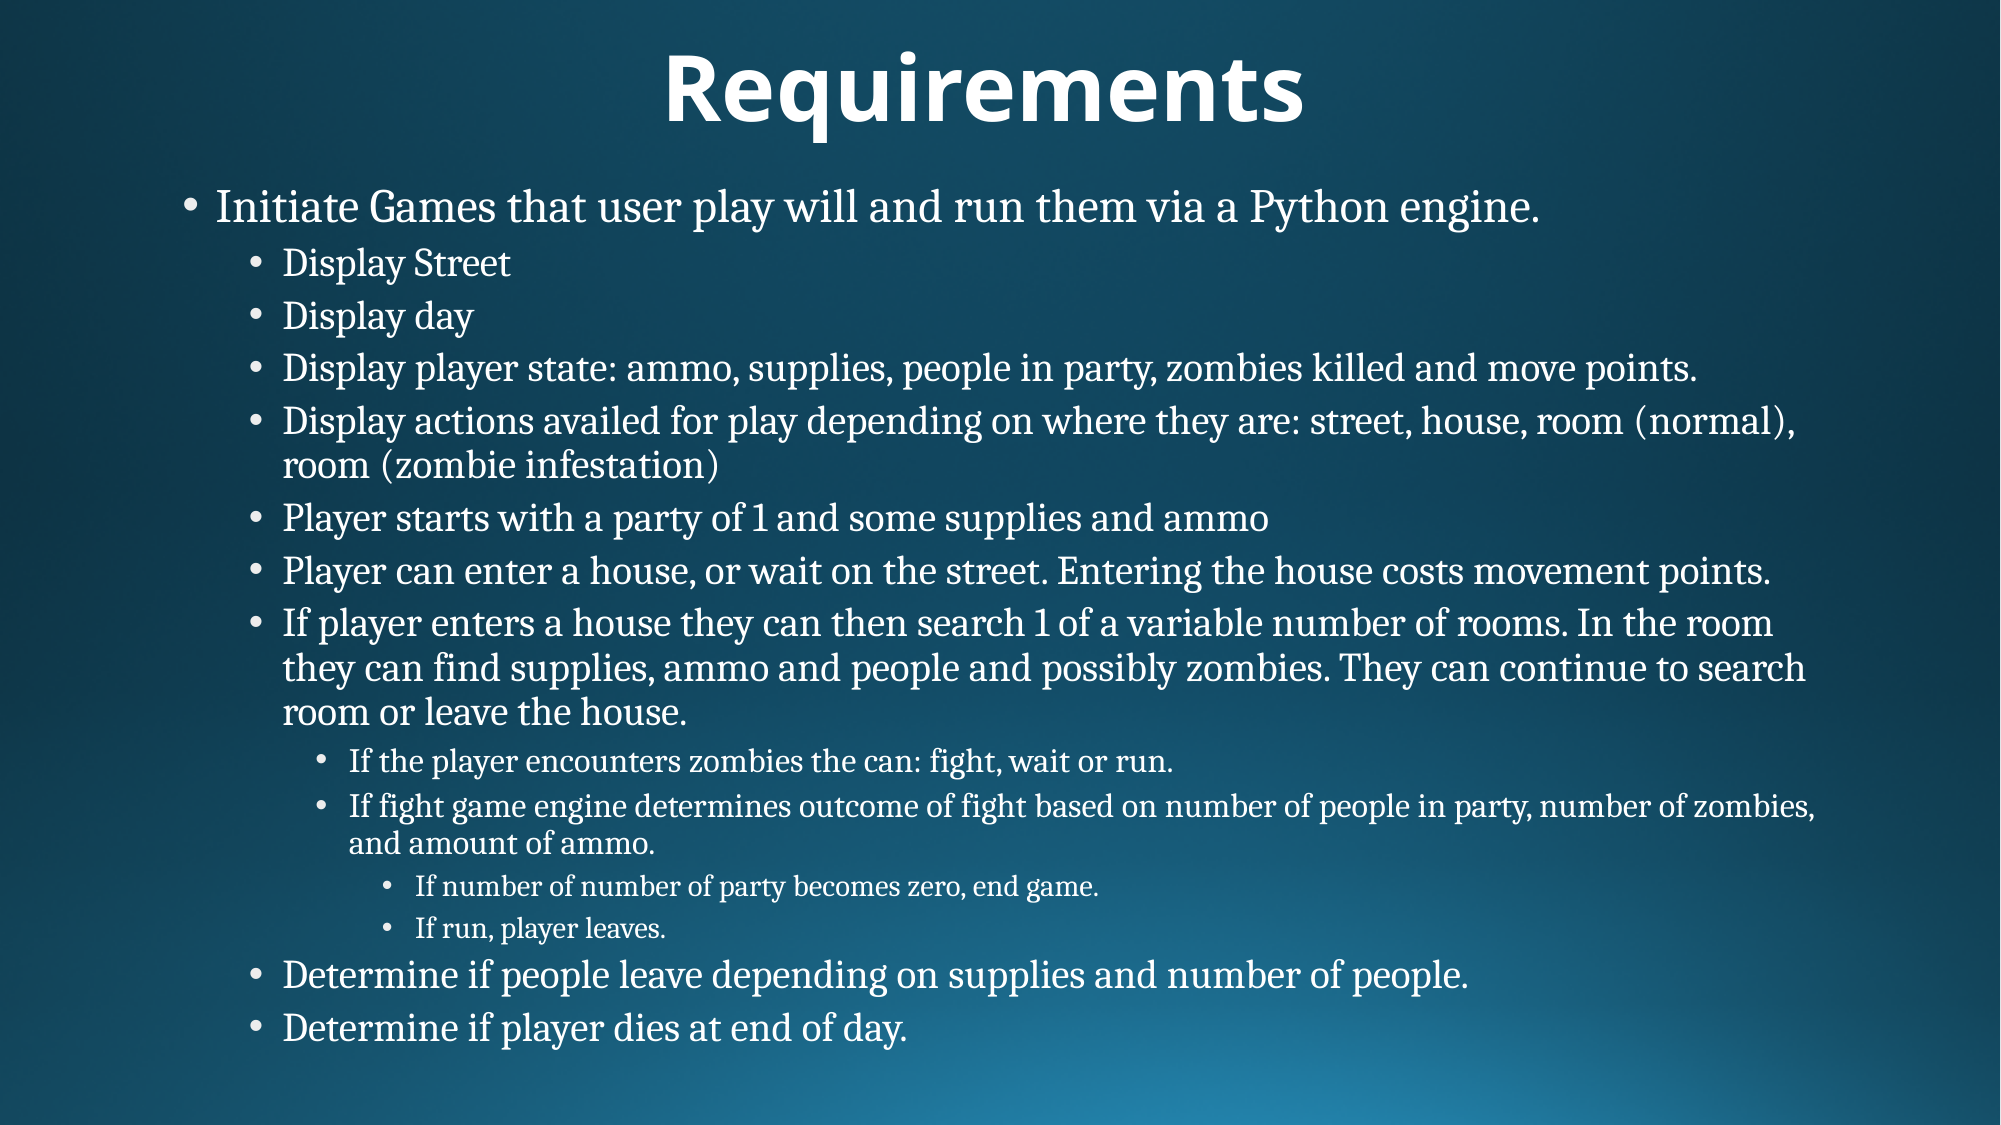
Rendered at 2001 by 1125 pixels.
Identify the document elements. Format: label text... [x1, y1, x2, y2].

list Initiate Games that user play will and run them via a Python engine. Display Street Display day Display player state: ammo, supplies, people in party, zombies killed and move points. Display actions availed for play depending on where they are: street, house, room (normal), room (zombie infestation) Player starts with a party of 1 and some supplies and ammo Player can enter a house, or wait on the street. Entering the house costs movement points. If player enters a house they can then search 1 of a variable number of rooms. In the room they can find supplies, ammo and people and possibly zombies. They can continue to search room or leave the house. If the player encounters zombies the can: fight, wait or run. If fight game engine determines outcome of fight based on number of people in party, number of zombies, and amount of ammo. If number of number of party becomes zero, end game. If run, player leaves. Determine if people leave depending on supplies and number of people. Determine if player dies at end of day. [167, 173, 1847, 1069]
picture [0, 0, 2001, 1125]
title Requirements [121, 34, 1847, 150]
